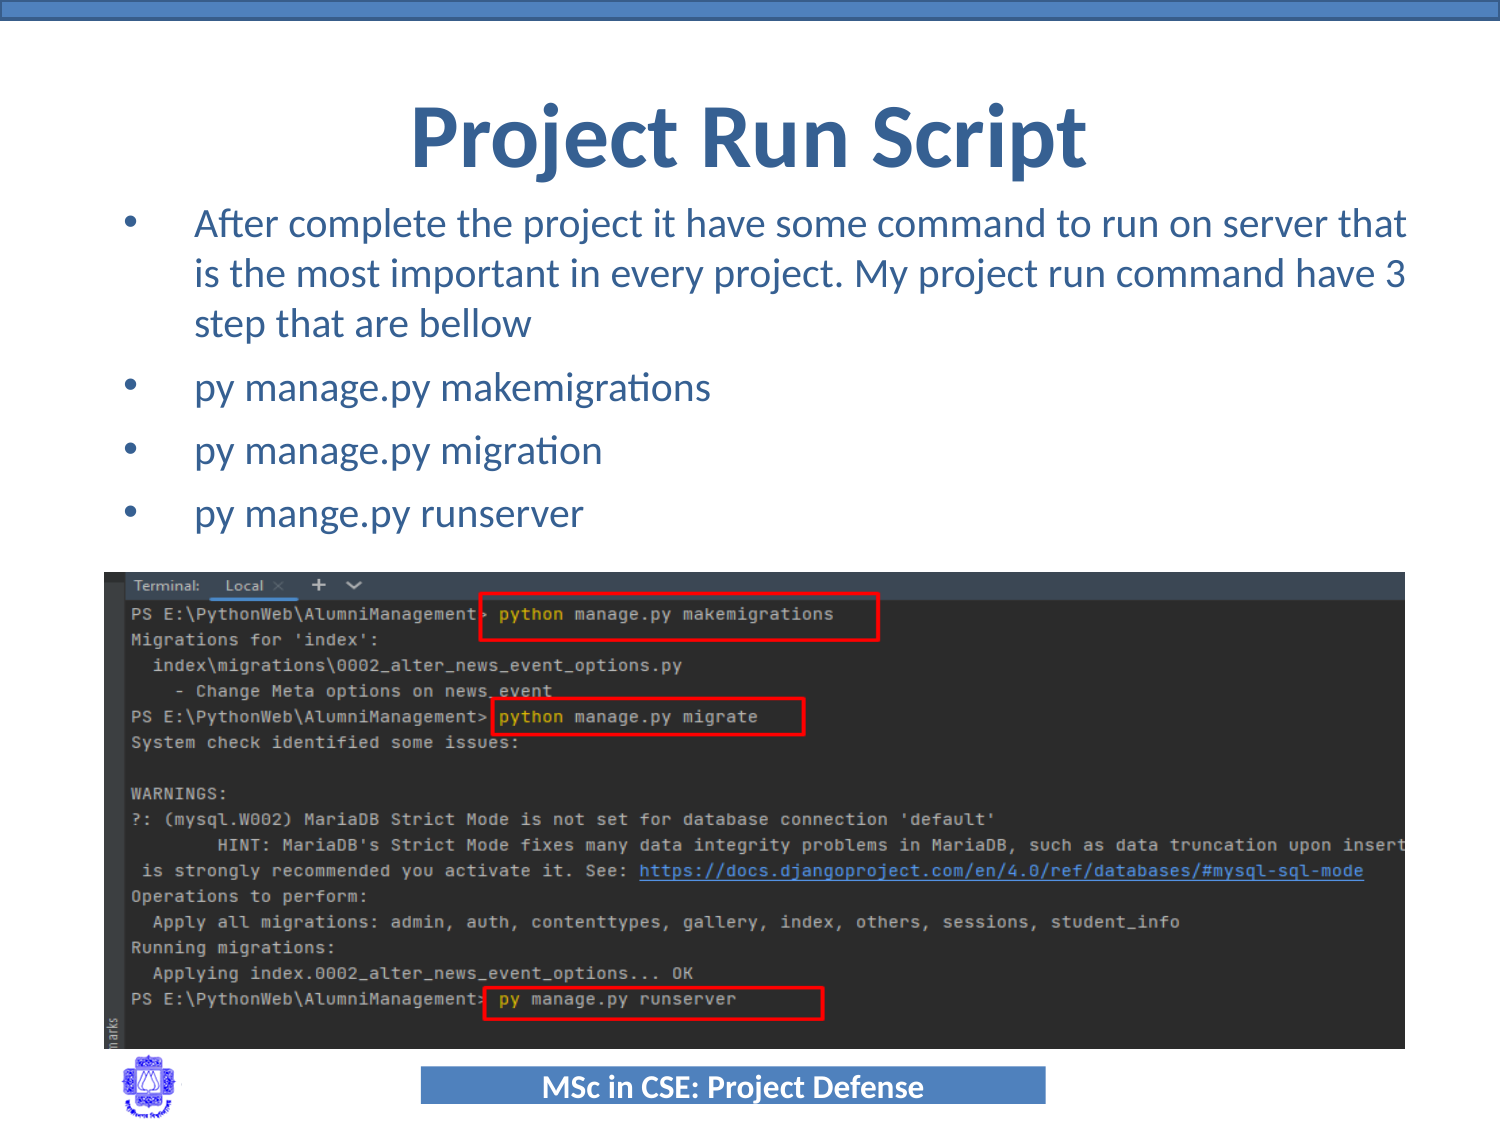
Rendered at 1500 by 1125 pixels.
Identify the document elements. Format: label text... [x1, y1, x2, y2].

text_box After complete the project it have some command to run on server that is the most important in every project. My project run command have 3 step that are bellow py manage.py makemigrations py manage.py migration py mange.py runserver [104, 188, 1455, 558]
title Project Run Script [75, 37, 1425, 225]
picture [103, 571, 1405, 1125]
